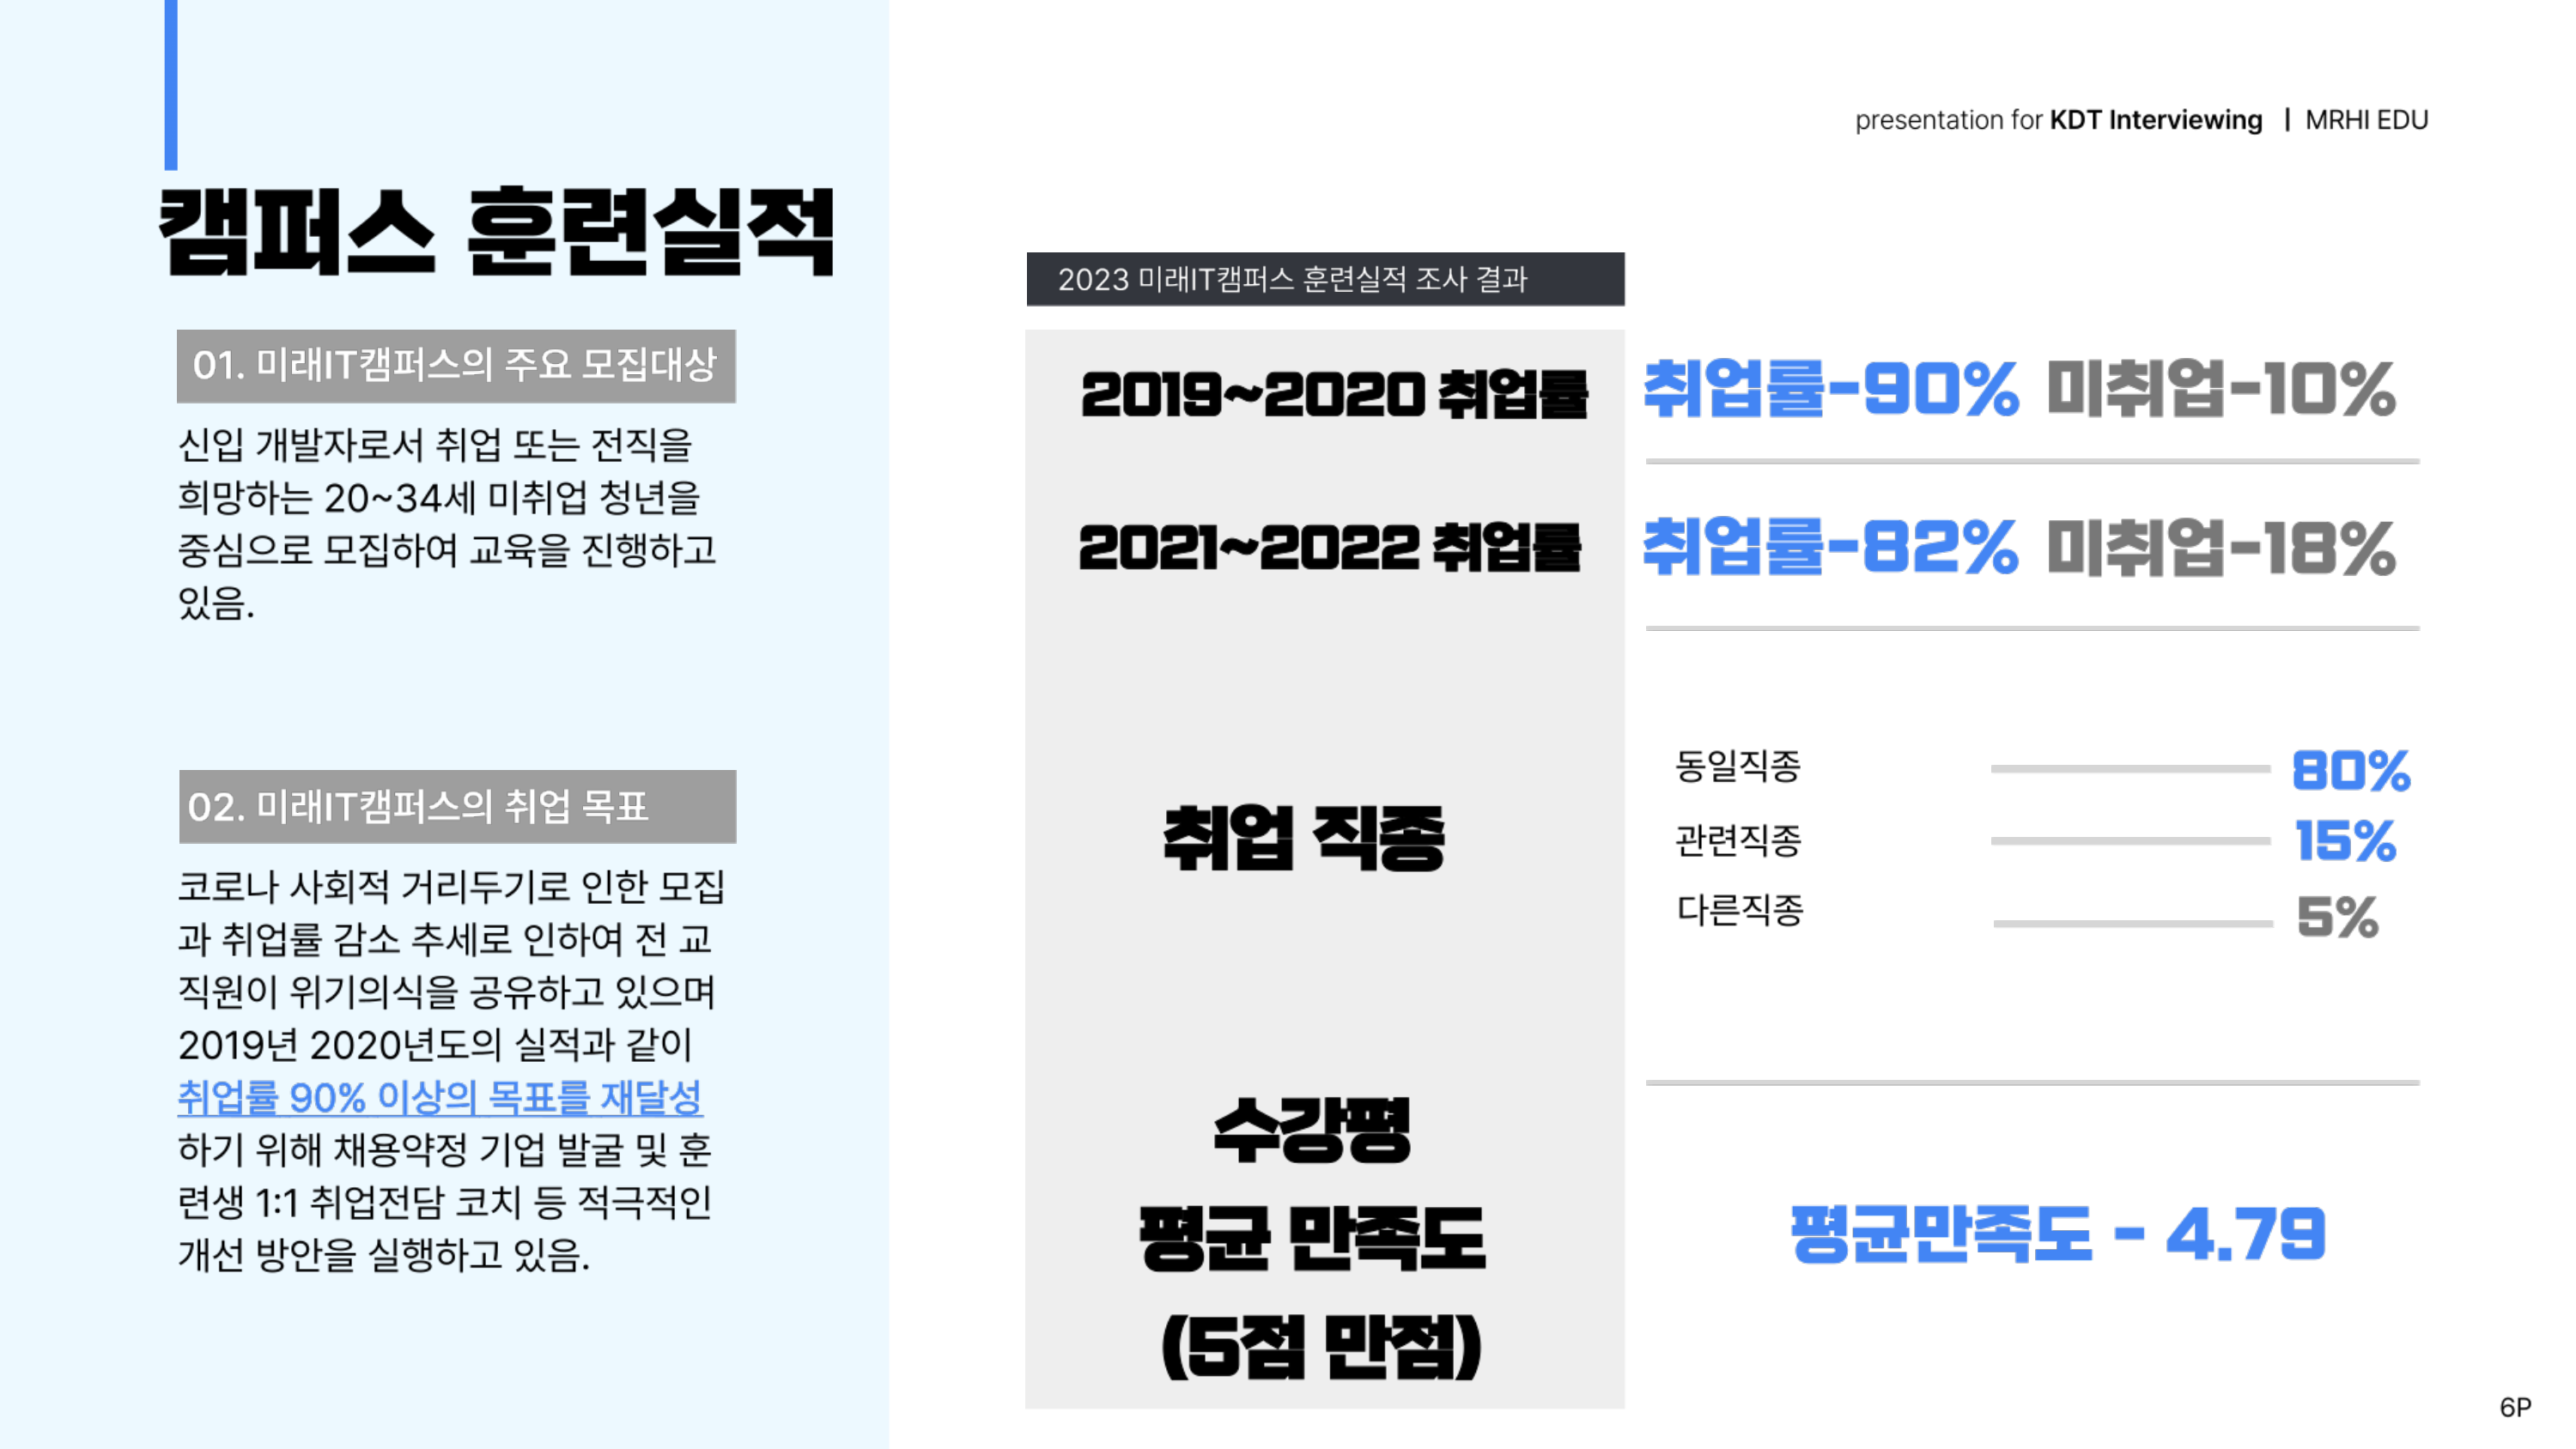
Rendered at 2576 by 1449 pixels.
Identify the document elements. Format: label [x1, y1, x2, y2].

picture [127, 128, 928, 667]
text_box [687, 769, 737, 844]
text_box [1646, 626, 2421, 633]
picture [1663, 731, 1845, 970]
picture [1048, 249, 1557, 329]
text_box [1027, 252, 1044, 306]
text_box [1991, 837, 2272, 846]
text_box [1559, 252, 1626, 306]
picture [2443, 1372, 2576, 1449]
text_box [0, 0, 890, 1449]
picture [1771, 1173, 2387, 1342]
picture [2275, 714, 2462, 995]
text_box [1025, 330, 1626, 1055]
picture [1141, 765, 1510, 955]
text_box [1994, 919, 2275, 929]
text_box [1646, 458, 2421, 465]
text_box [1991, 765, 2272, 774]
text_box [2, 0, 340, 9]
picture [165, 768, 763, 1320]
text_box [1646, 1080, 2421, 1087]
picture [1848, 93, 2456, 164]
picture [876, 1056, 1690, 1449]
picture [1033, 317, 2466, 647]
